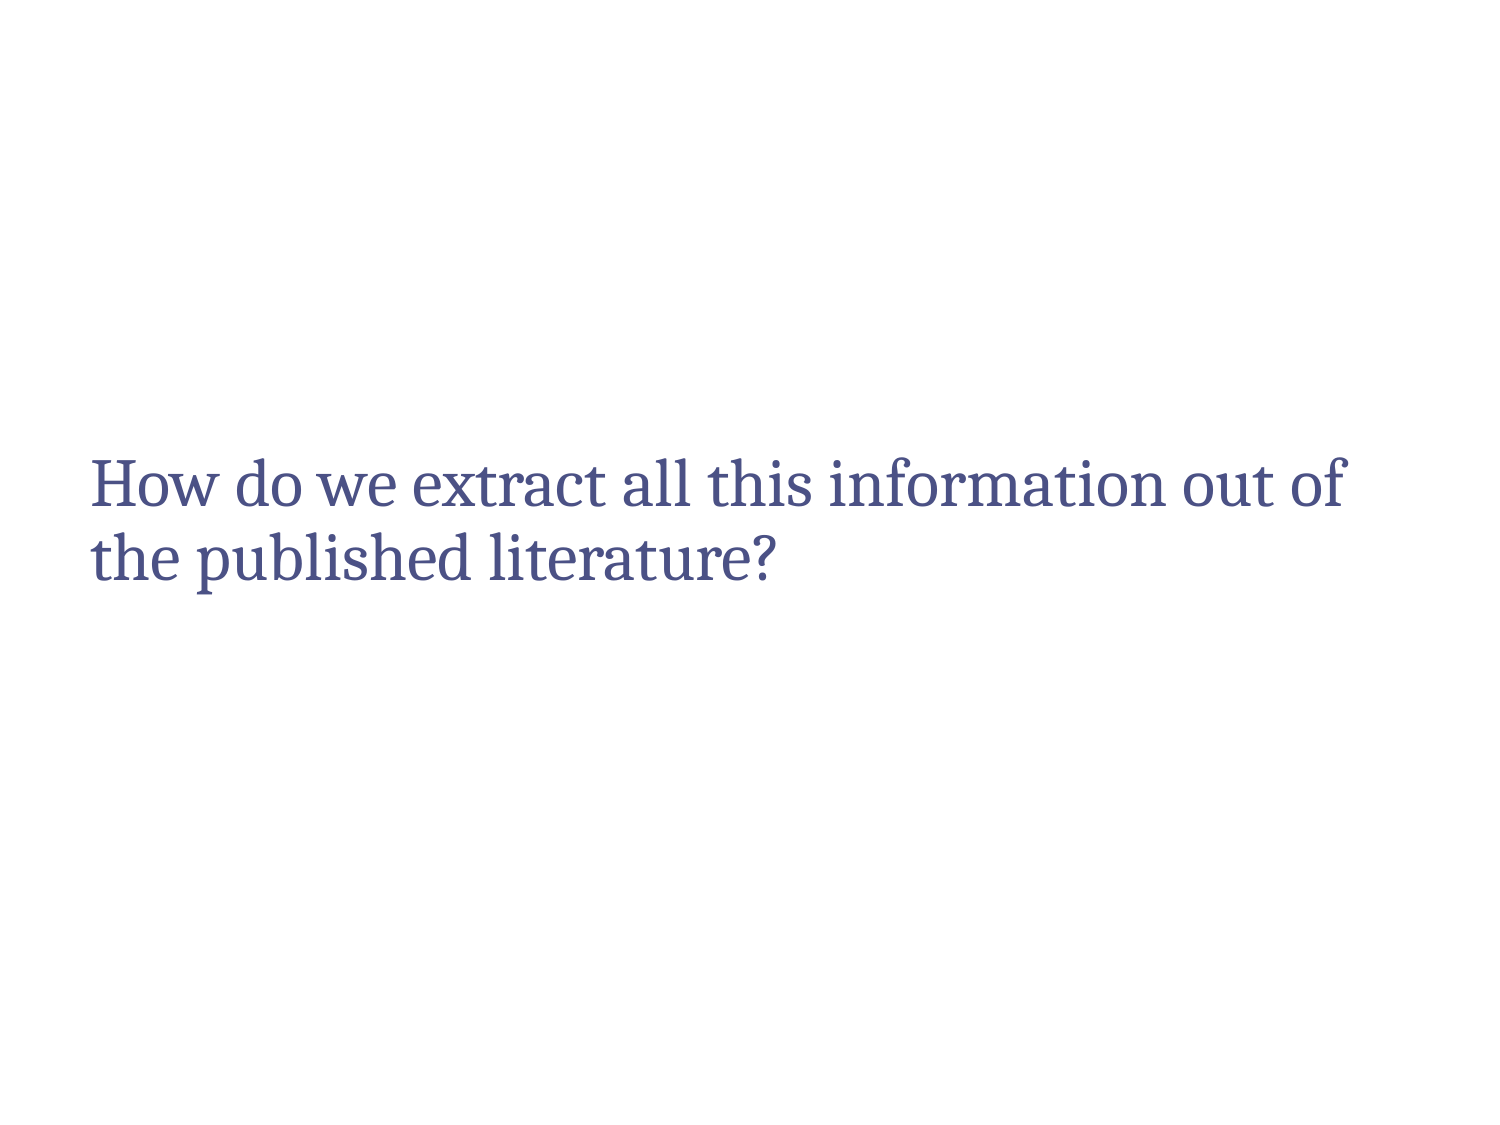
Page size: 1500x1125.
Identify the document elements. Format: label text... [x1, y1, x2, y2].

title How do we extract all this information out of the published literature? [75, 162, 1425, 880]
